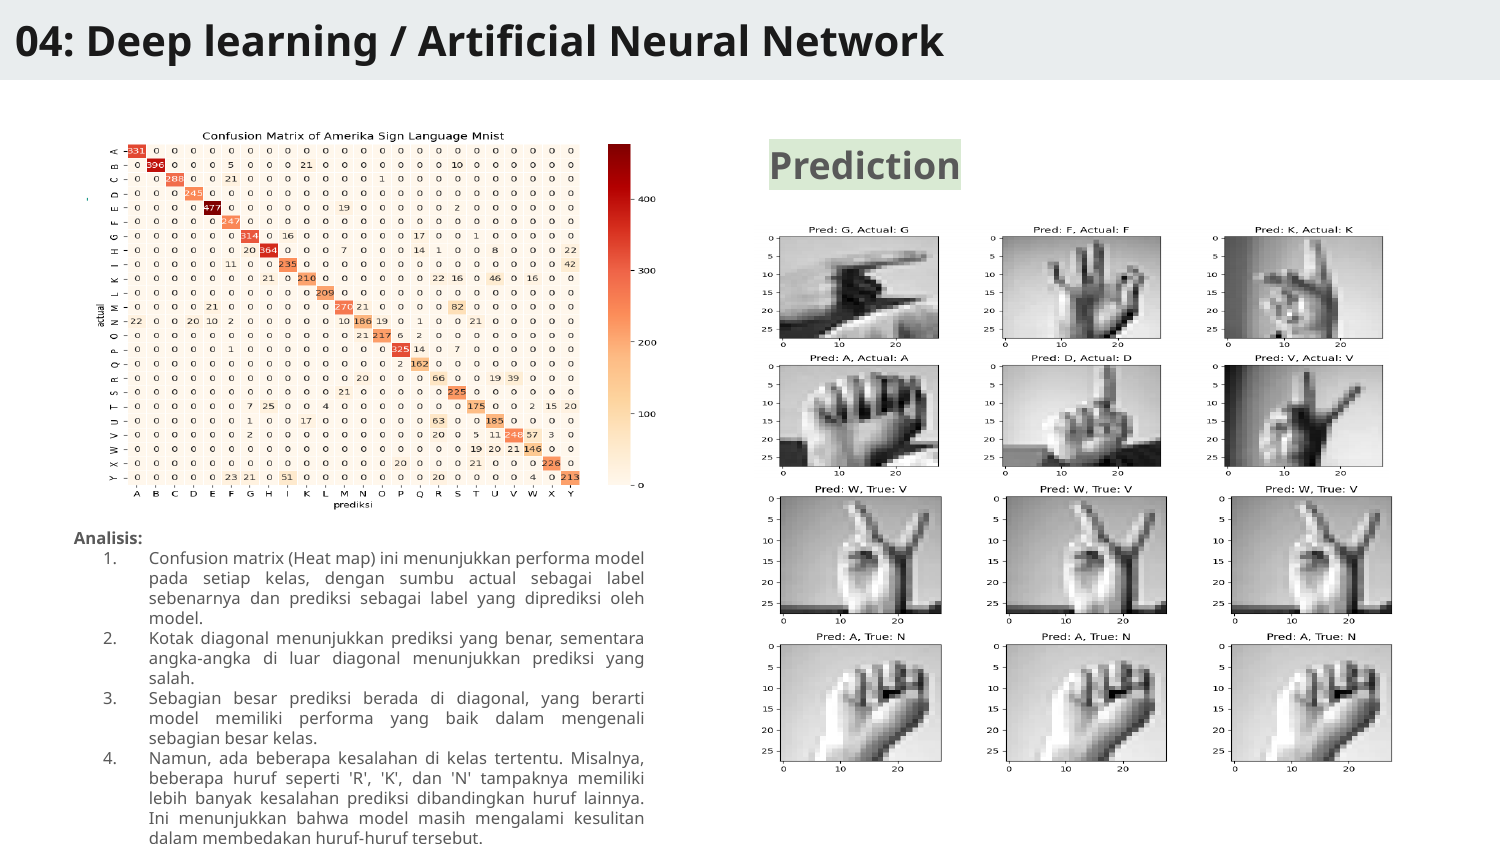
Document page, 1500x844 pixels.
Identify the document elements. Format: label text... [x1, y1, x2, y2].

picture [753, 222, 1398, 778]
picture [87, 126, 664, 514]
title 04: Deep learning / Artificial Neural Network [0, 0, 1398, 94]
text_box Analisis: Confusion matrix (Heat map) ini menunjukkan performa model pada setiap kelas, dengan sumbu actual sebagai label sebenarnya dan prediksi sebagai label yang diprediksi oleh model. Kotak diagonal menunjukkan prediksi yang benar, sementara angka-angka di luar diagonal menunjukkan prediksi yang salah. Sebagian besar prediksi berada di diagonal, yang berarti model memiliki performa yang baik dalam mengenali sebagian besar kelas. Namun, ada beberapa kesalahan di kelas tertentu. Misalnya, beberapa huruf seperti 'R', 'K', dan 'N' tampaknya memiliki lebih banyak kesalahan prediksi dibandingkan huruf lainnya. Ini menunjukkan bahwa model masih mengalami kesulitan dalam membedakan huruf-huruf tersebut. [58, 513, 661, 844]
text_box Prediction [753, 126, 1226, 202]
